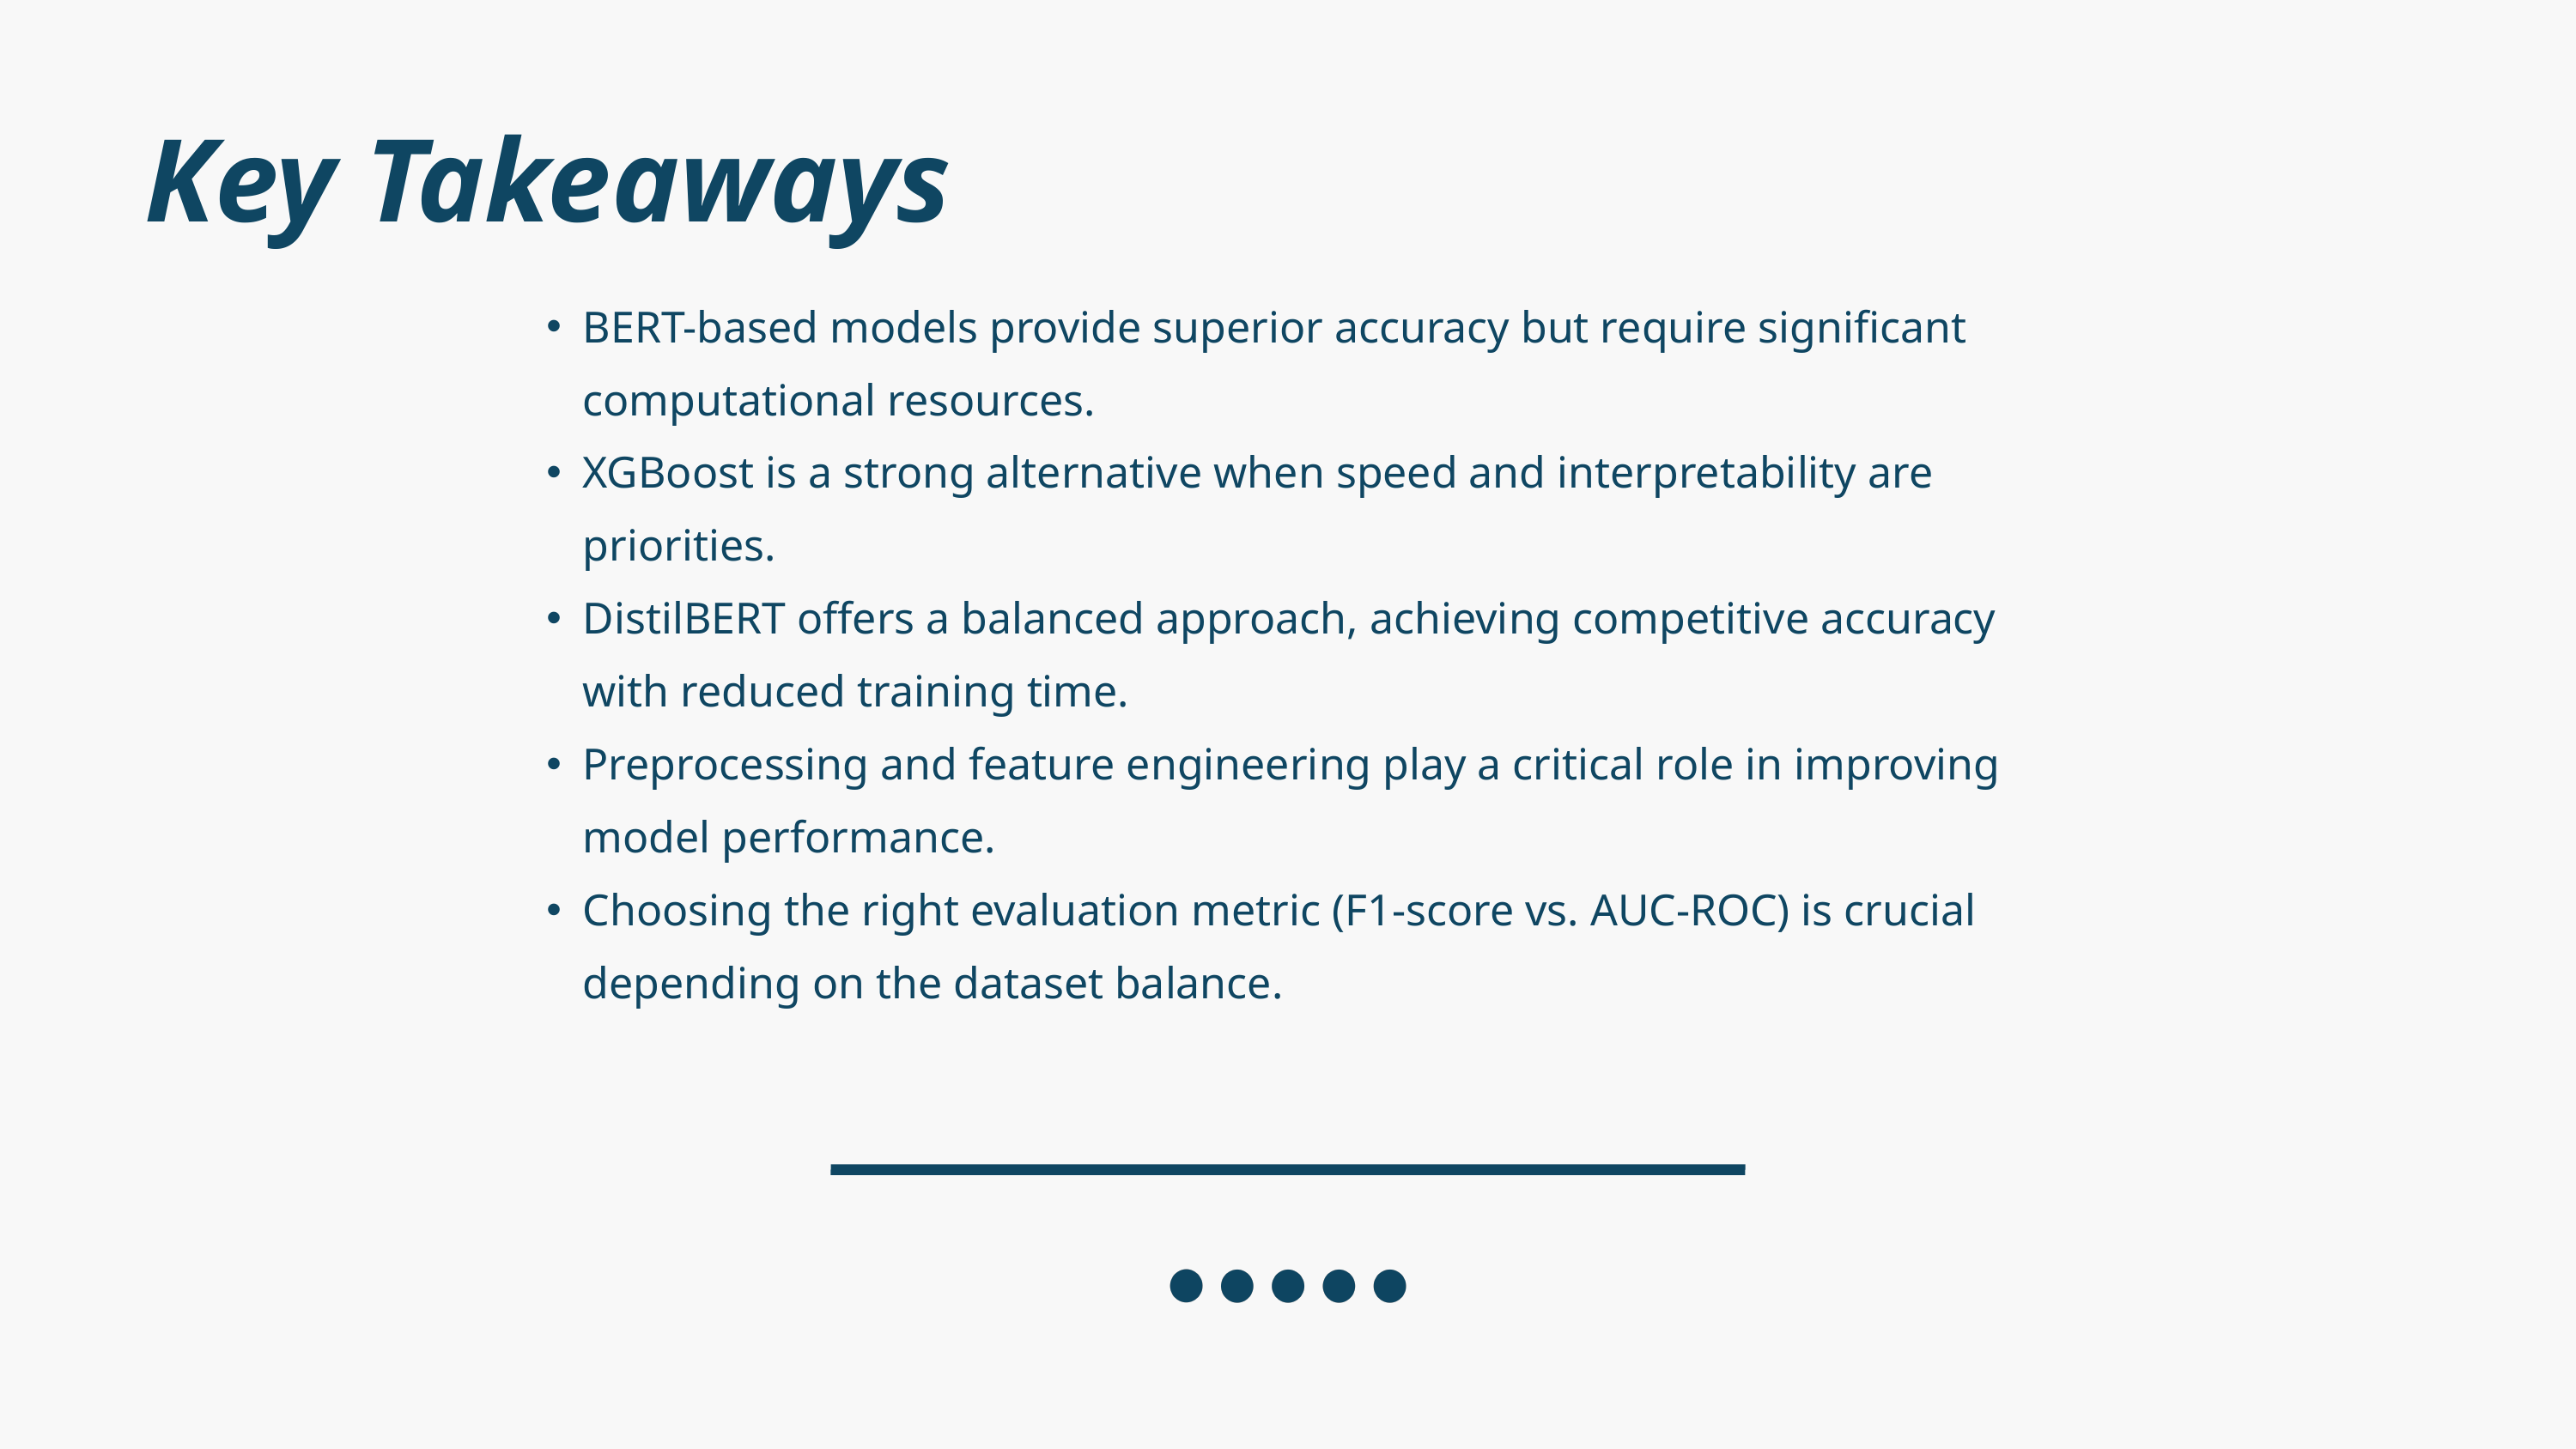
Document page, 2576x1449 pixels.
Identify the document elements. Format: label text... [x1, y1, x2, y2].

text_box Key Takeaways [144, 84, 1770, 246]
text_box [1170, 1268, 1406, 1304]
text_box BERT-based models provide superior accuracy but require significant computational resources. XGBoost is a strong alternative when speed and interpretability are priorities. DistilBERT offers a balanced approach, achieving competitive accuracy with reduced training time. Preprocessing and feature engineering play a critical role in improving model performance. Choosing the right evaluation metric (F1-score vs. AUC-ROC) is crucial depending on the dataset balance. [509, 278, 2011, 1081]
